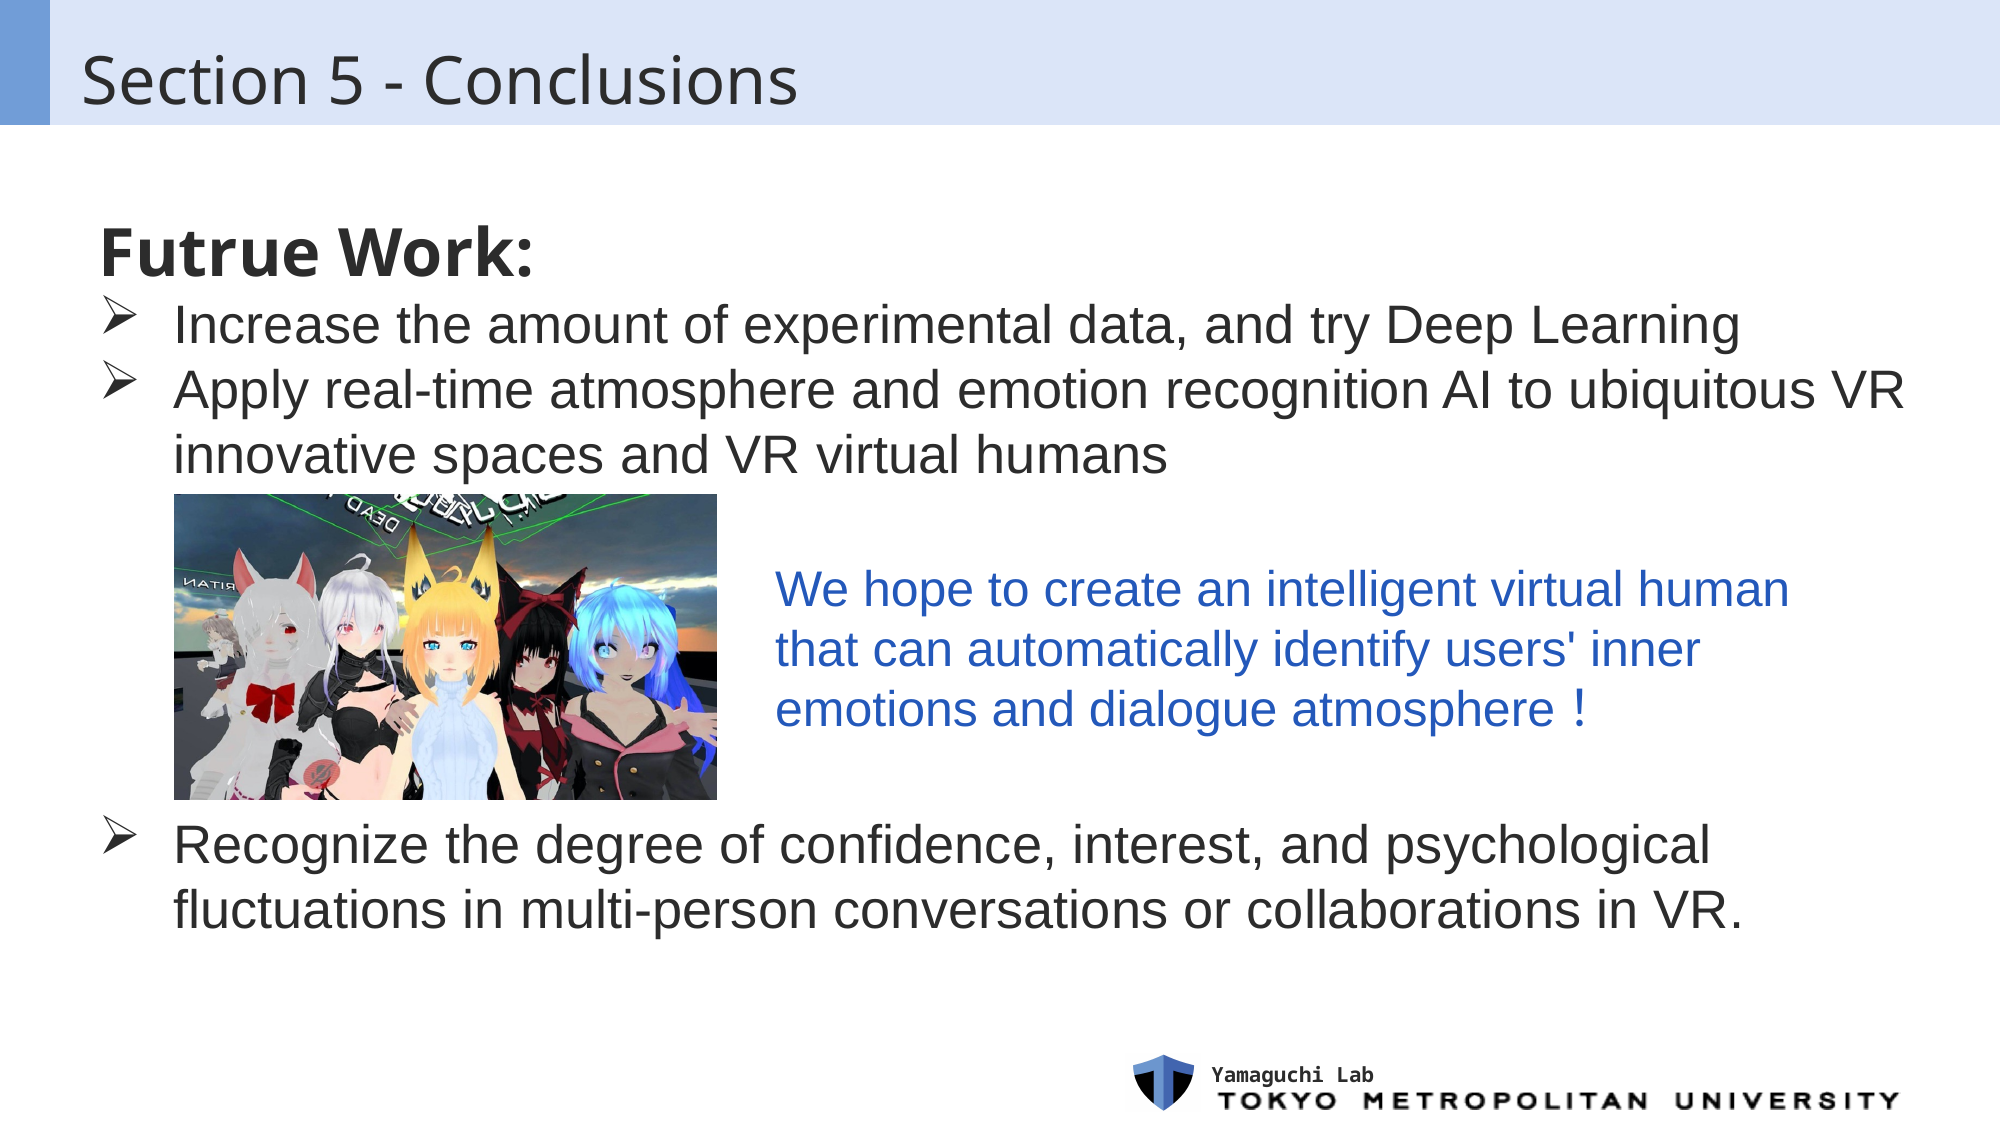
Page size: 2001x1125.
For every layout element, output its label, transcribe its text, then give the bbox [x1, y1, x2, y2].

text_box Futrue Work: Increase the amount of experimental data, and try Deep Learning Apply real-time atmosphere and emotion recognition AI to ubiquitous VR innovative spaces and VR virtual humans Recognize the degree of confidence, interest, and psychological fluctuations in multi-person conversations or collaborations in VR. [83, 202, 2000, 947]
picture [174, 494, 717, 800]
picture [1217, 1091, 1847, 1110]
slide_number [1847, 1072, 1983, 1111]
title Section 5 - Conclusions [66, 0, 2000, 125]
picture [1125, 1053, 1201, 1112]
text_box We hope to create an intelligent virtual human that can automatically identify users' inner emotions and dialogue atmosphere！ [760, 548, 1821, 744]
